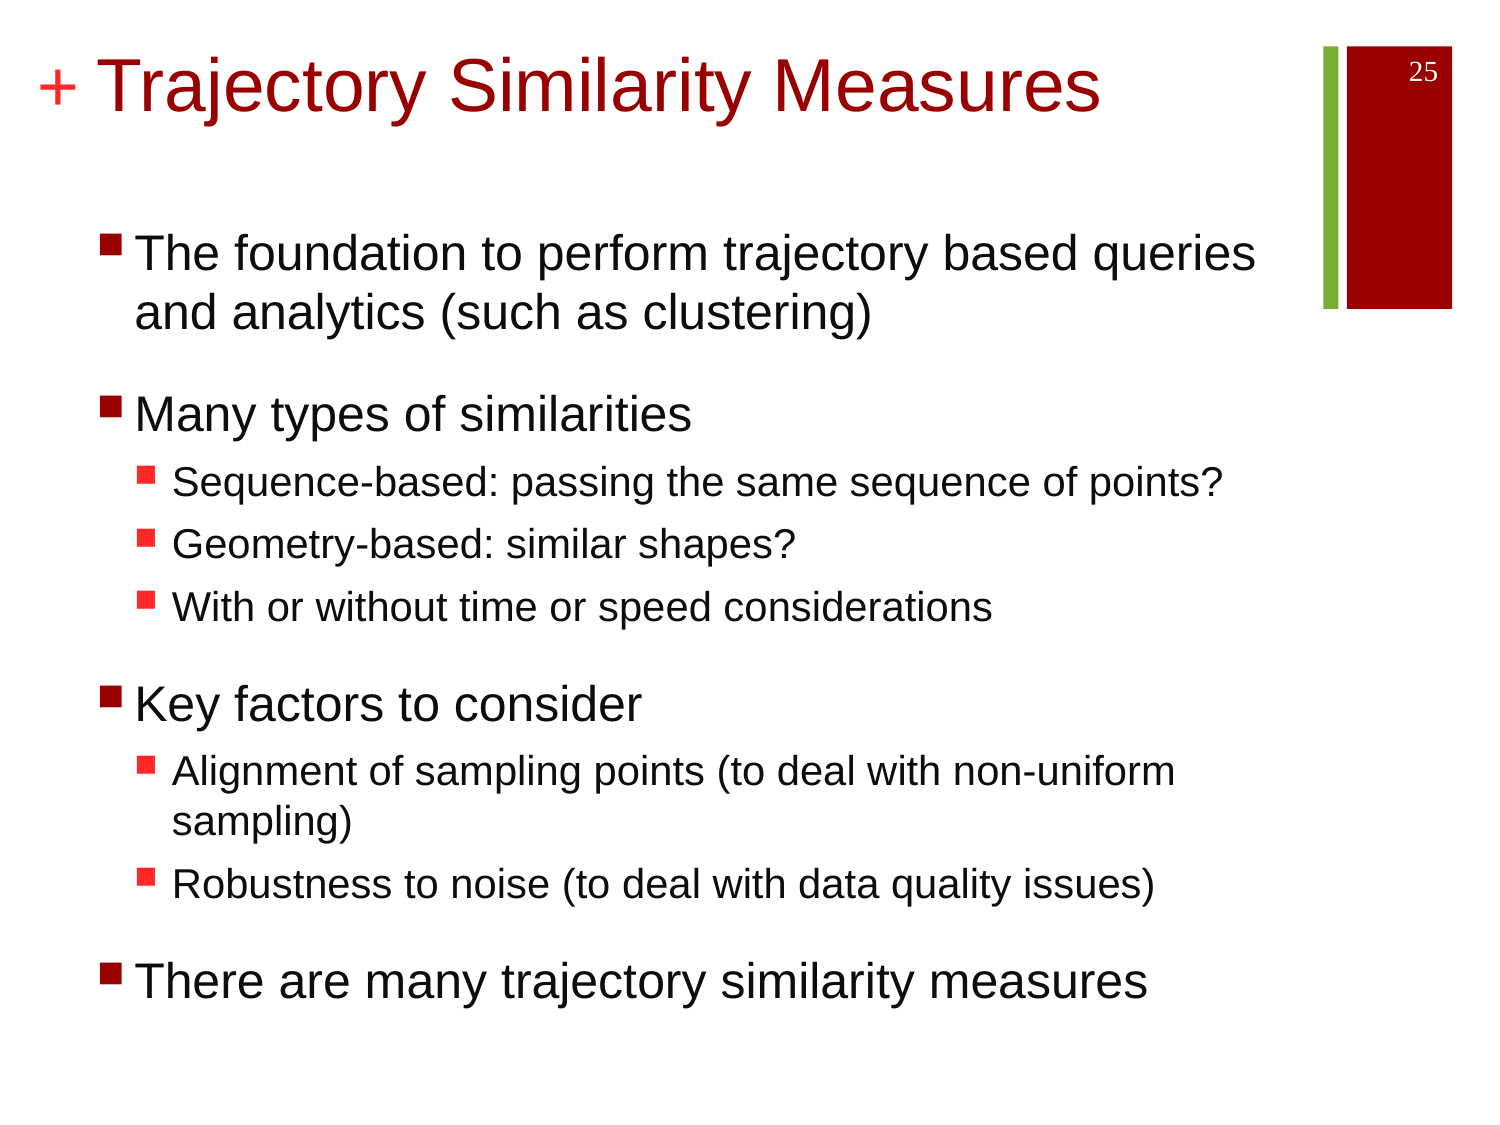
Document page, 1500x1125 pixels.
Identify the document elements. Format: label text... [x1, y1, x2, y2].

slide_number 25 [1362, 39, 1454, 100]
title Trajectory Similarity Measures [81, 29, 1322, 212]
list The foundation to perform trajectory based queries and analytics (such as clustering) Many types of similarities Sequence-based: passing the same sequence of points? Geometry-based: similar shapes? With or without time or speed considerations Key factors to consider Alignment of sampling points (to deal with non-uniform sampling) Robustness to noise (to deal with data quality issues) There are many trajectory similarity measures [81, 212, 1322, 1025]
